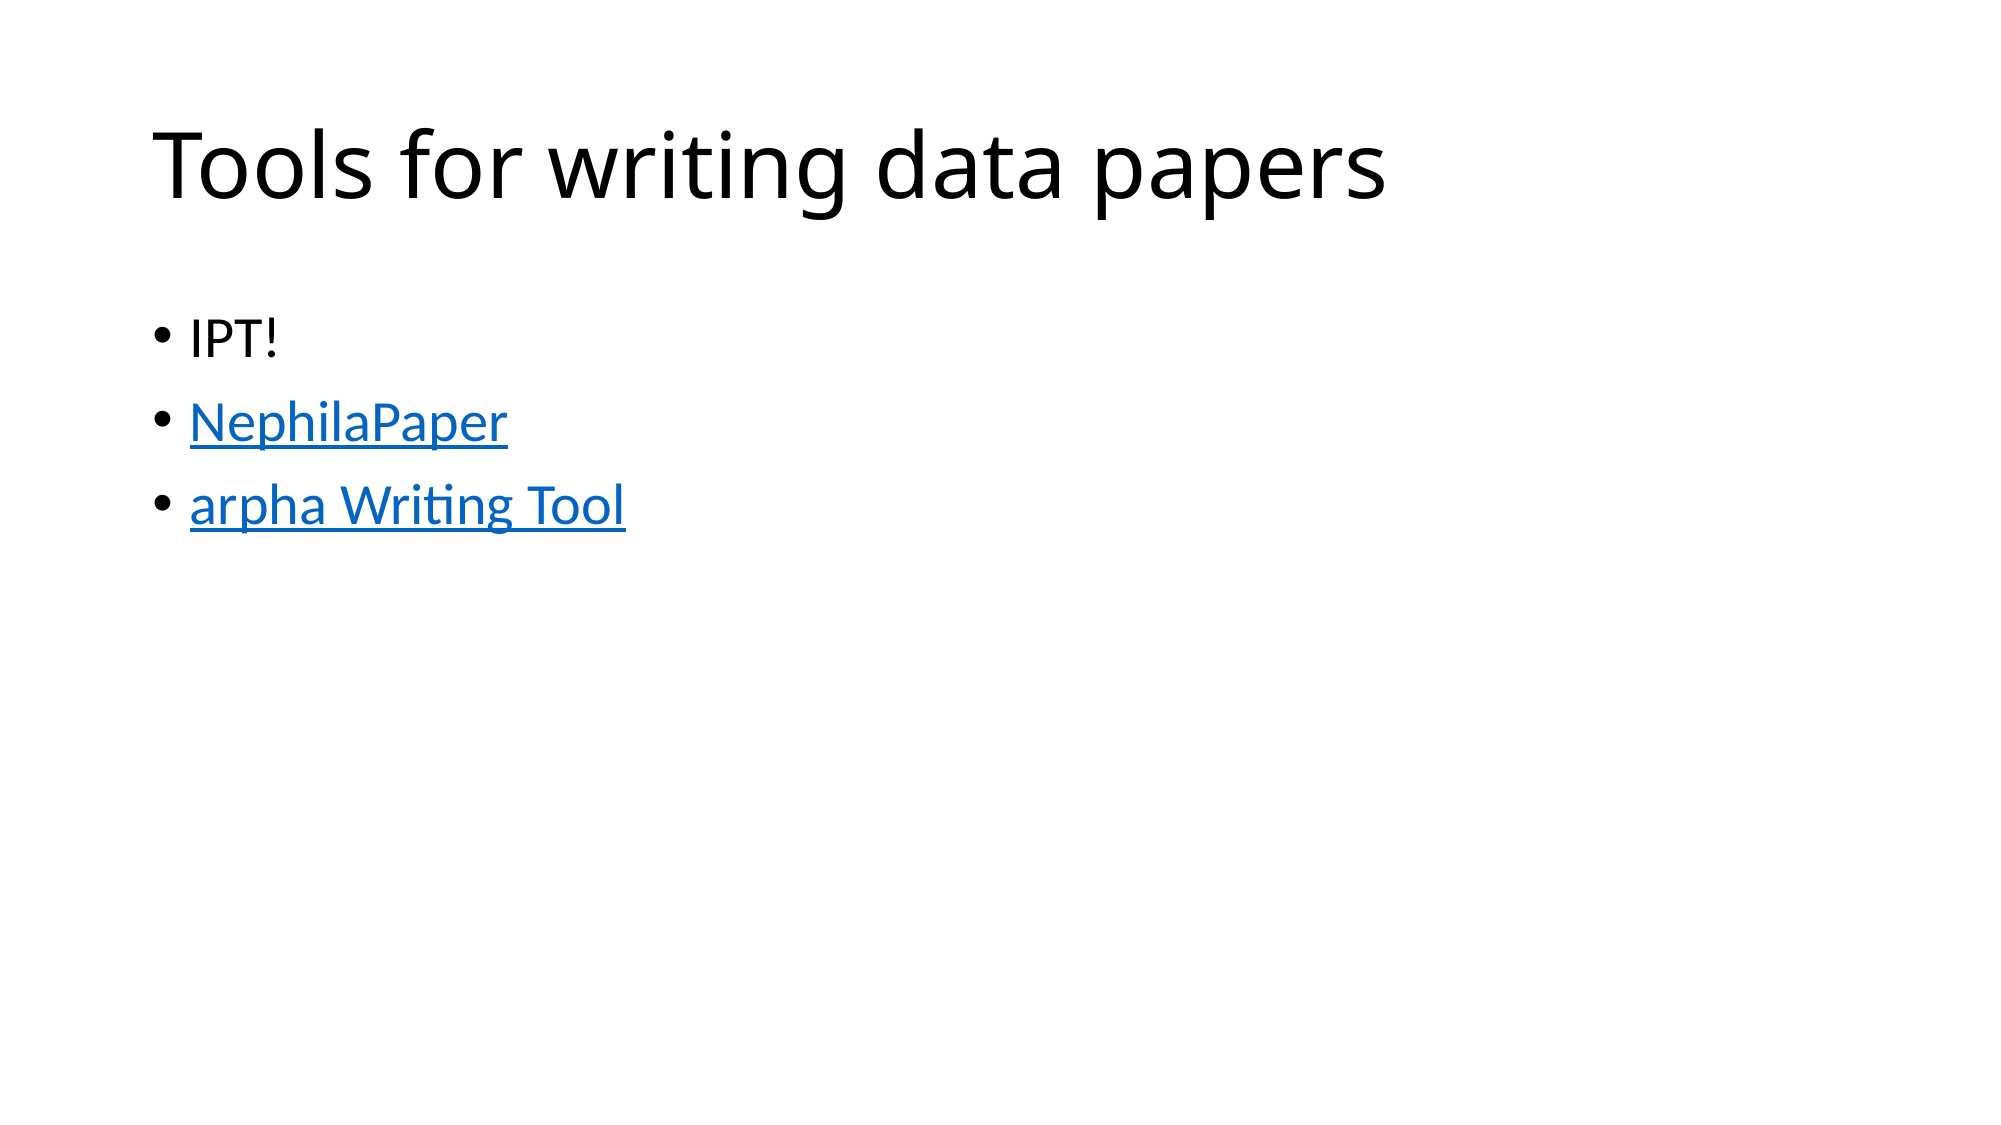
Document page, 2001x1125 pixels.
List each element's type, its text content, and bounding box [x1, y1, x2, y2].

title Tools for writing data papers [137, 59, 1863, 278]
list IPT! NephilaPaper arpha Writing Tool [137, 299, 1863, 1014]
